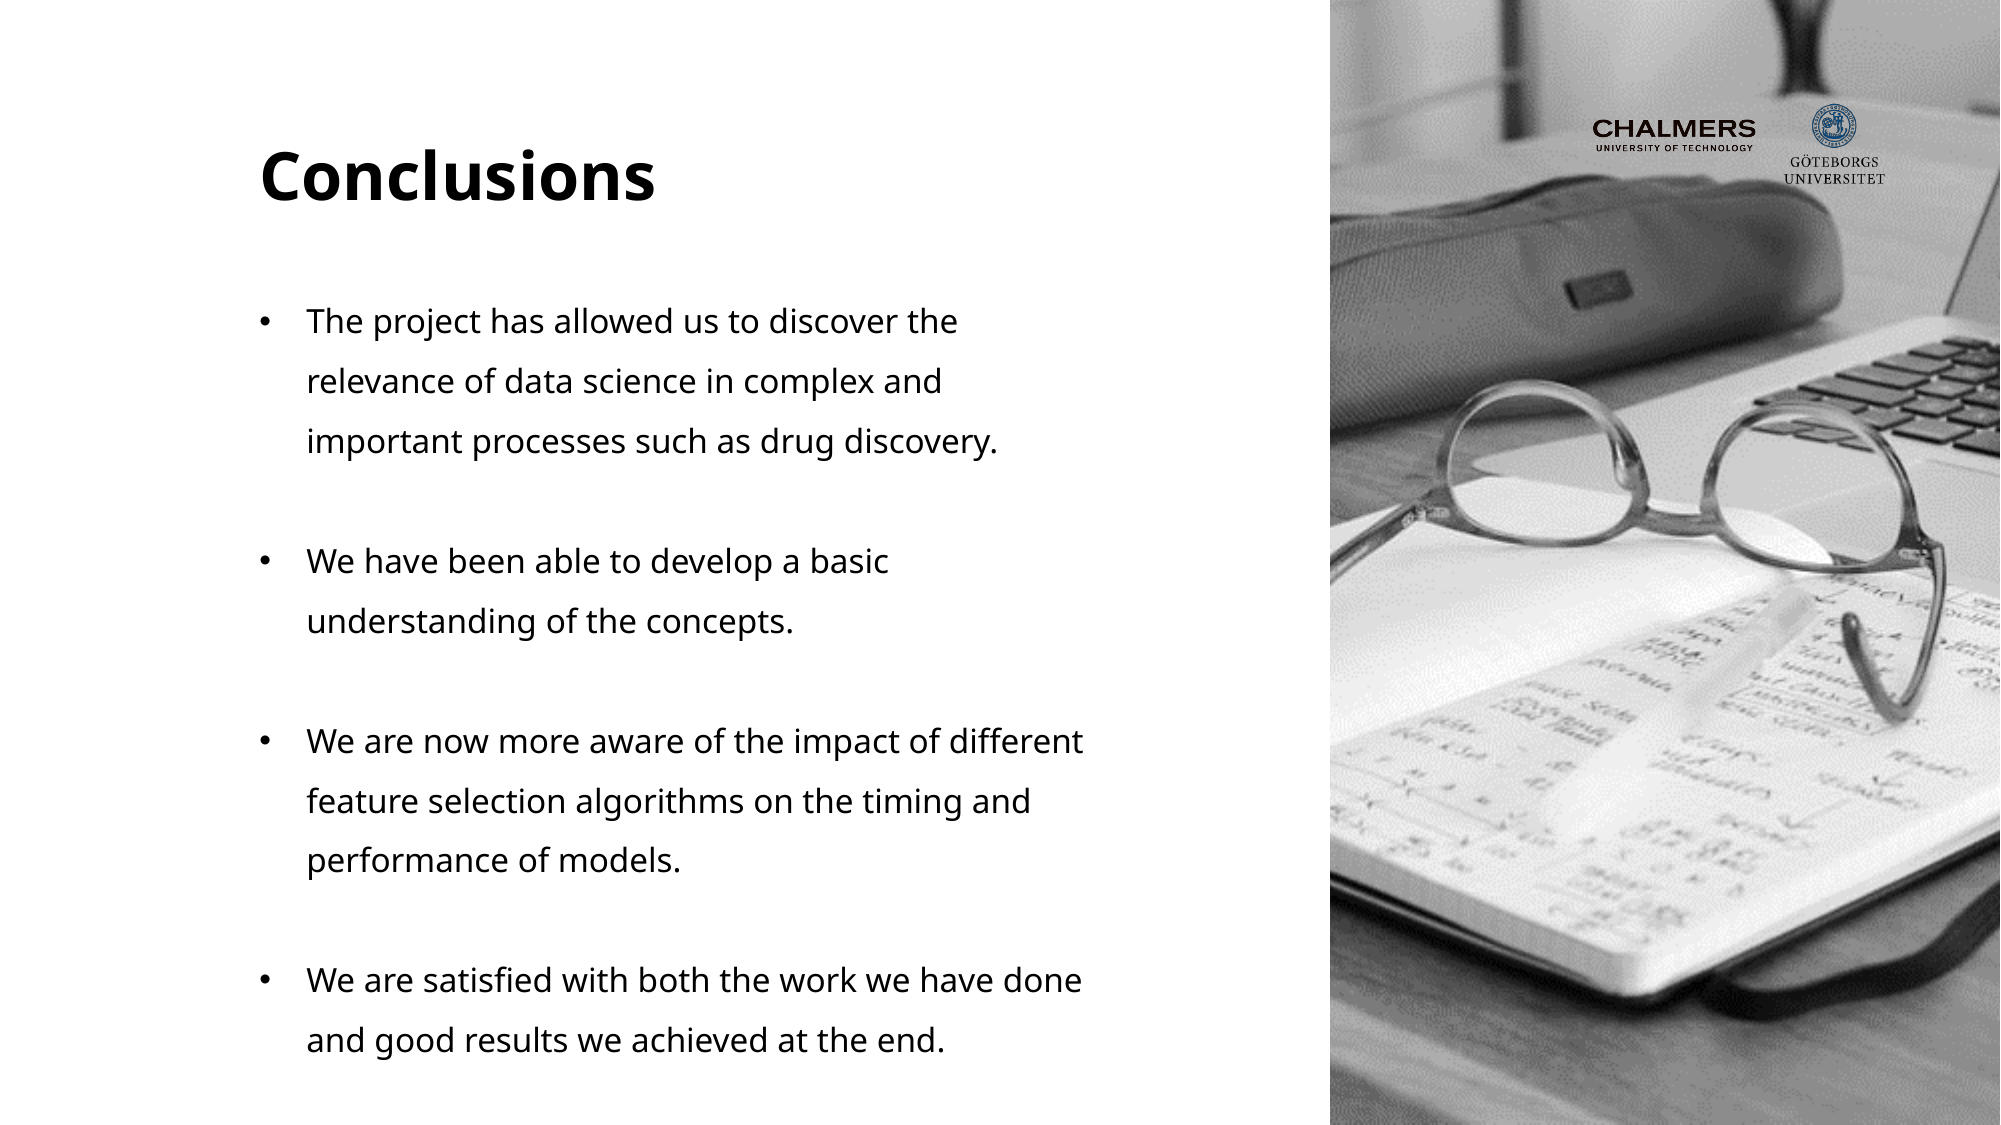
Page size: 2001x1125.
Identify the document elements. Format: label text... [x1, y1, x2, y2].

text_box The project has allowed us to discover the relevance of data science in complex and important processes such as drug discovery. We have been able to develop a basic understanding of the concepts. We are now more aware of the impact of different feature selection algorithms on the timing and performance of models. We are satisfied with both the work we have done and good results we achieved at the end. [244, 273, 1115, 1067]
picture [1330, 0, 2000, 1125]
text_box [1590, 87, 1891, 200]
text_box Conclusions [244, 126, 1301, 221]
